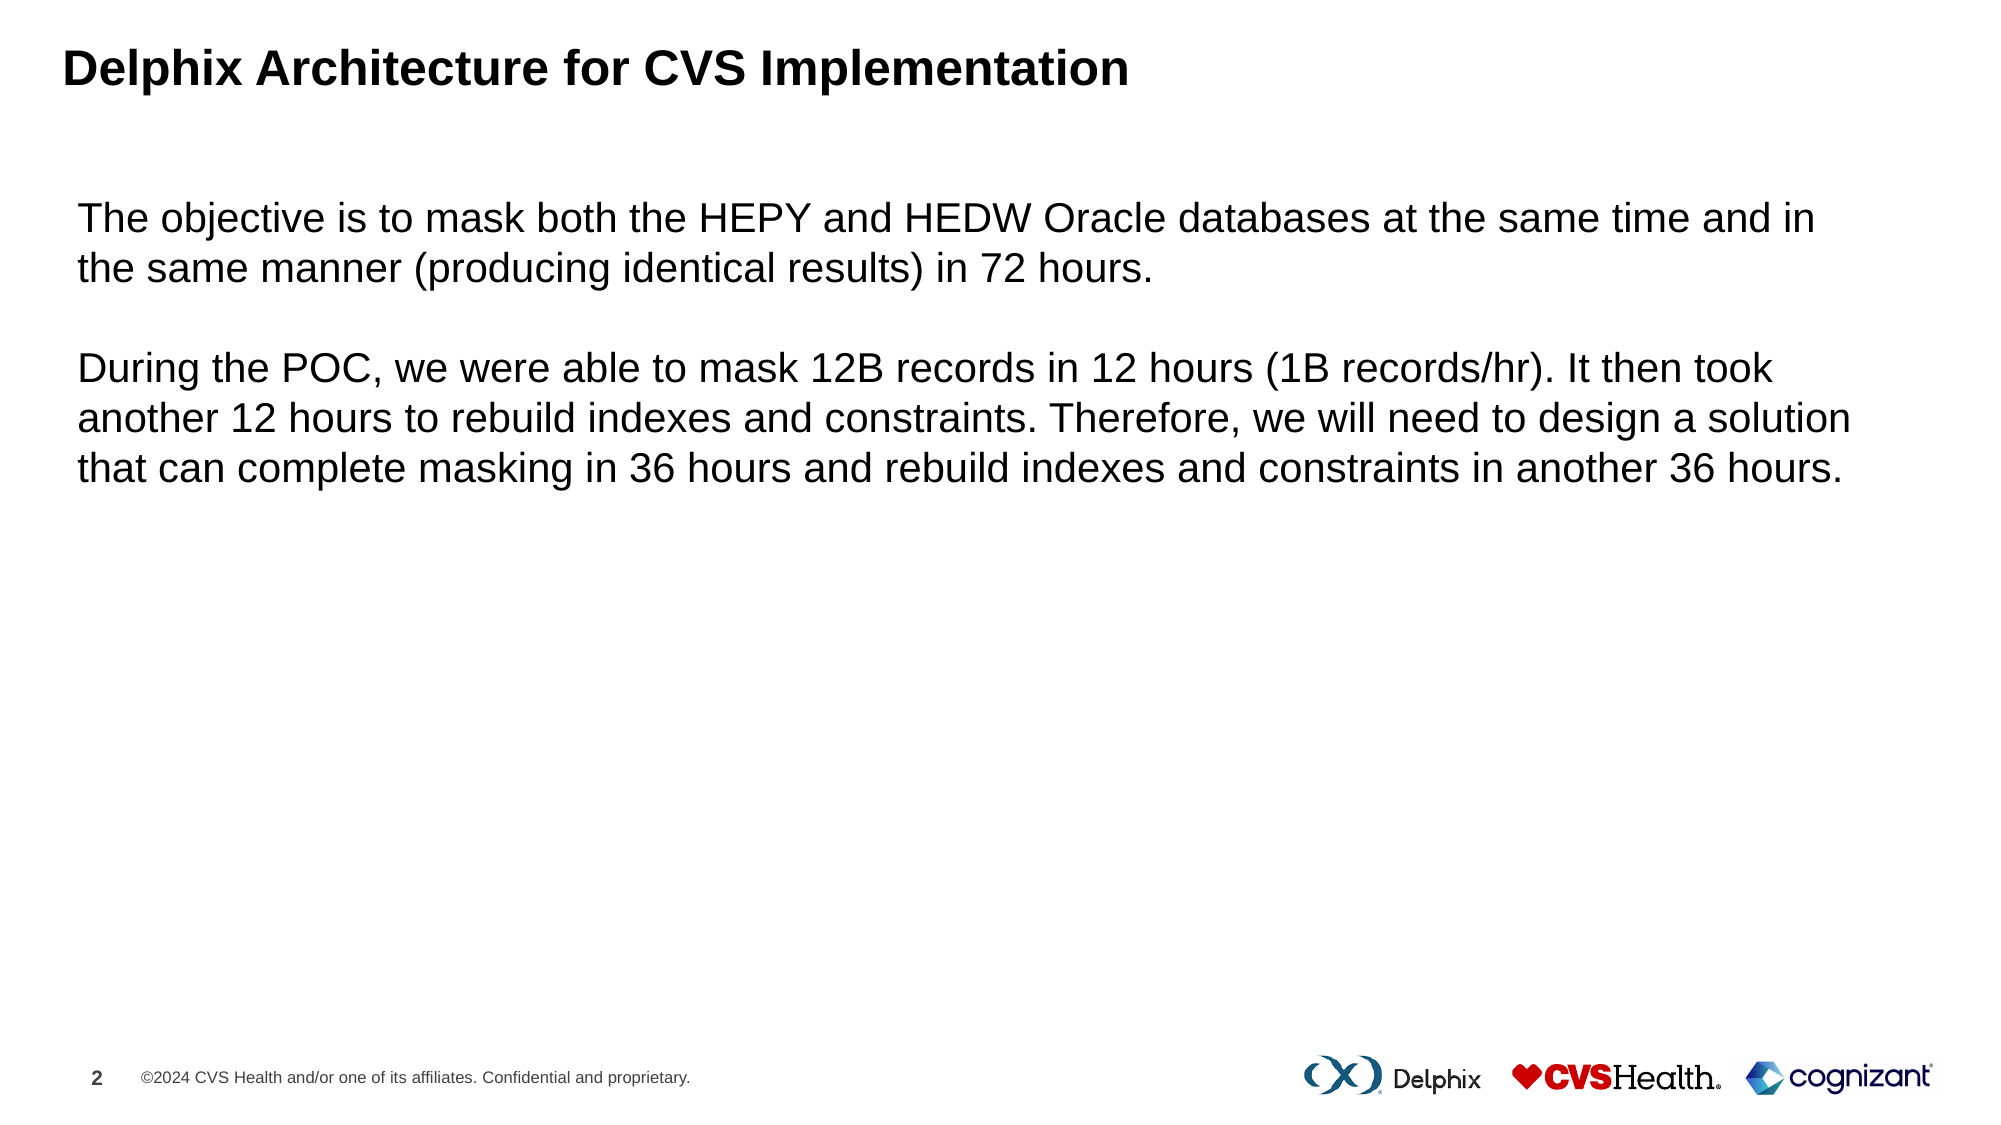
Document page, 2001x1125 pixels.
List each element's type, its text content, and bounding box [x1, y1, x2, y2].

title Delphix Architecture for CVS Implementation [62, 42, 1863, 107]
picture [1729, 1057, 1946, 1100]
list The objective is to mask both the HEPY and HEDW Oracle databases at the same time and in the same manner (producing identical results) in 72 hours. During the POC, we were able to mask 12B records in 12 hours (1B records/hr). It then took another 12 hours to rebuild indexes and constraints. Therefore, we will need to design a solution that can complete masking in 36 hours and rebuild indexes and constraints in another 36 hours. [62, 182, 1885, 973]
picture [1271, 1043, 1513, 1114]
